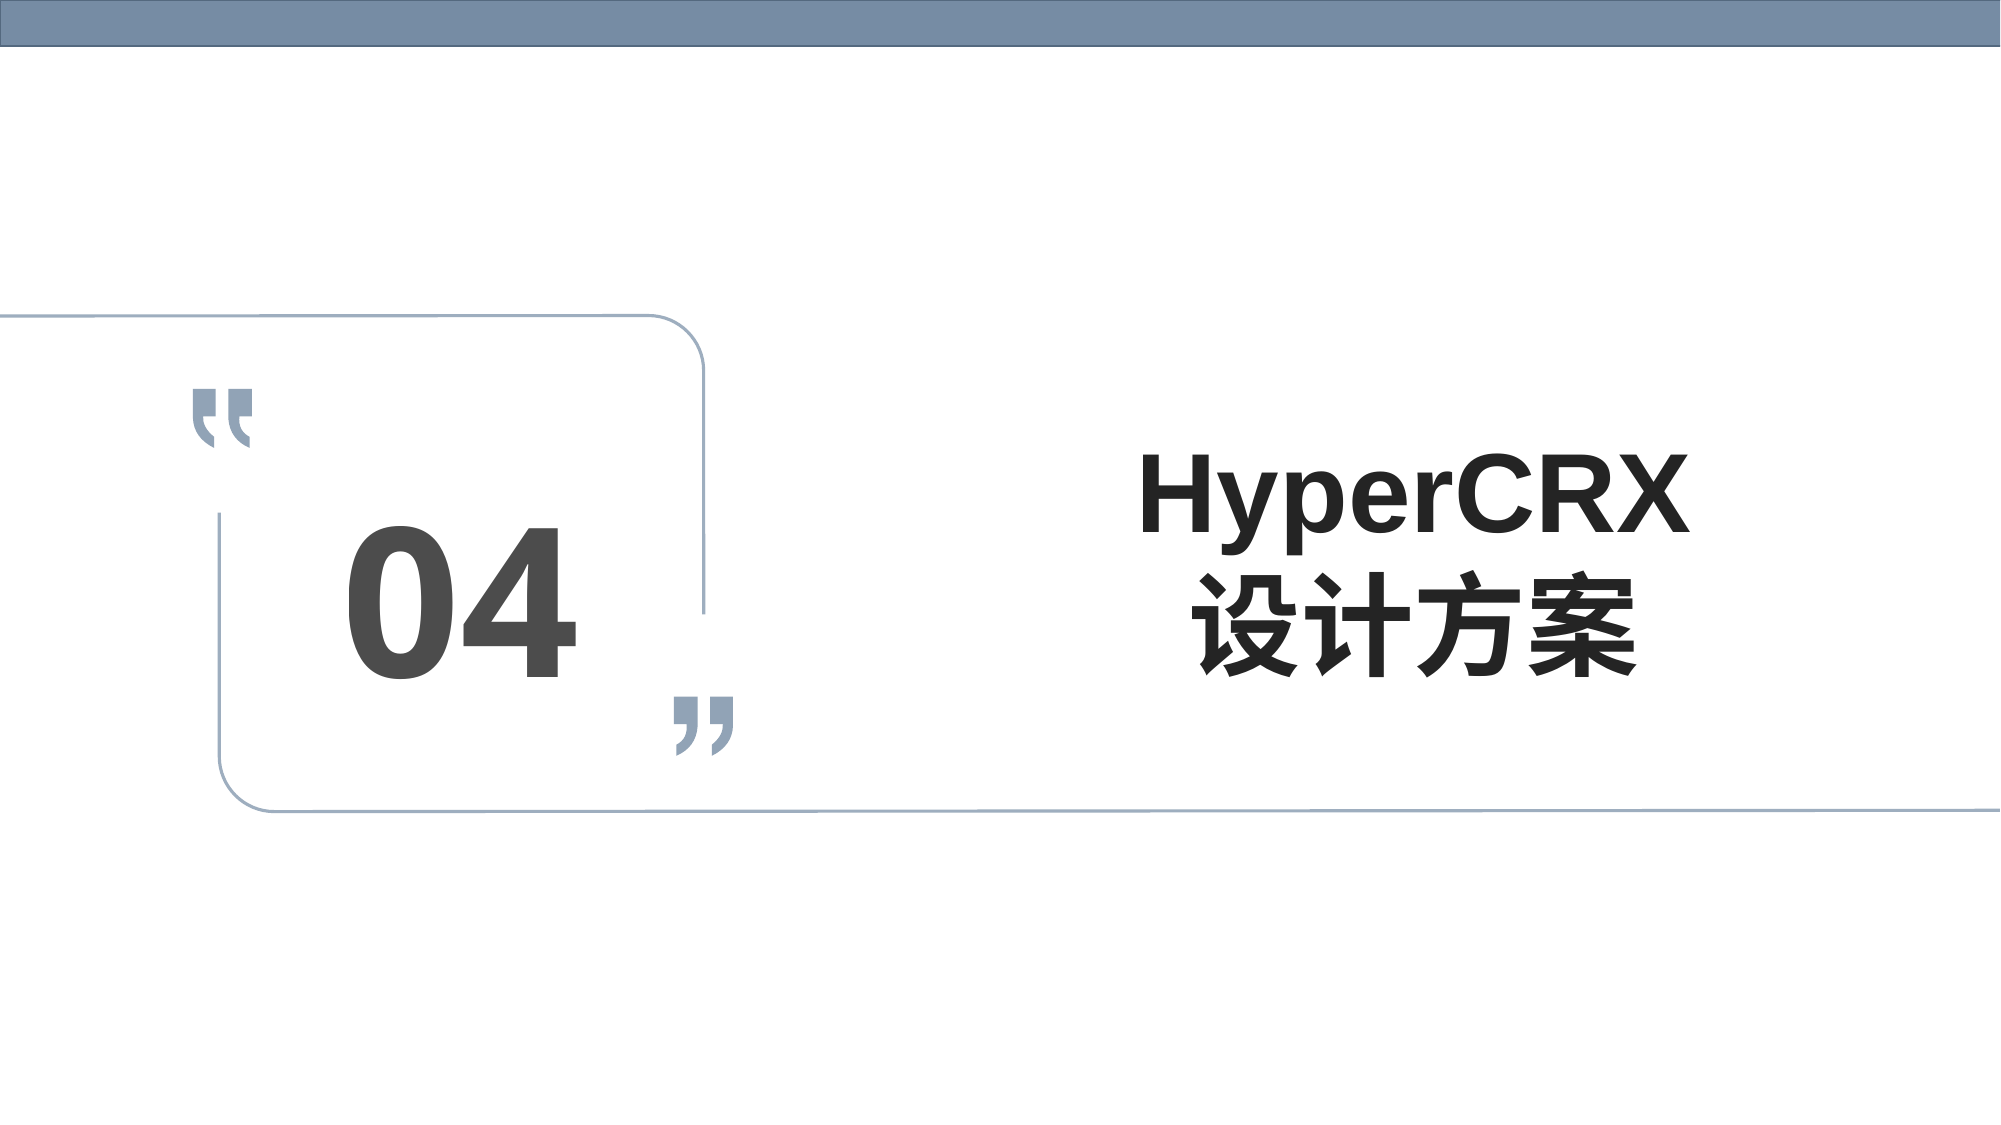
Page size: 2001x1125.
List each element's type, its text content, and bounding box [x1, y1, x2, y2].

title HyperCRX 设计方案 [921, 395, 1907, 714]
list 04 [209, 383, 712, 772]
